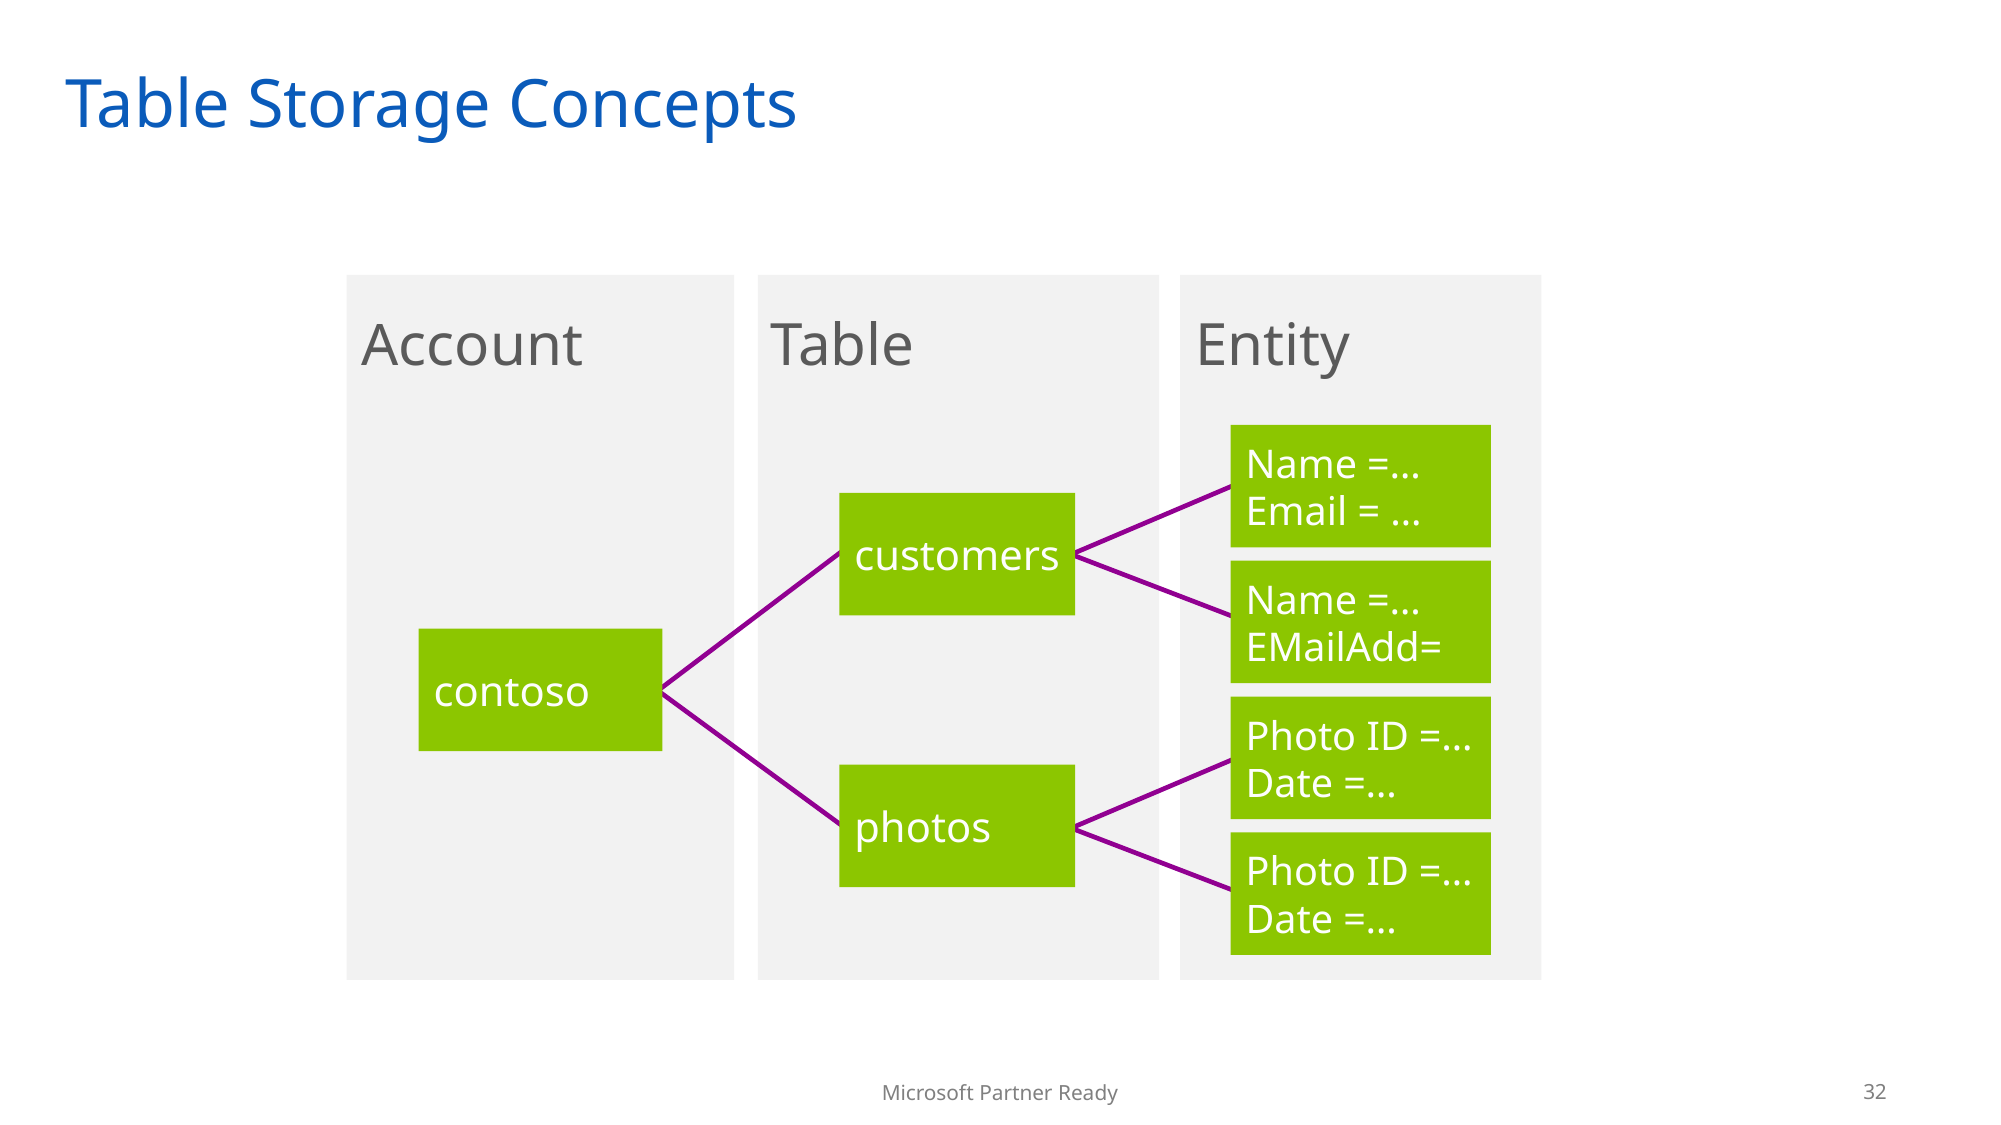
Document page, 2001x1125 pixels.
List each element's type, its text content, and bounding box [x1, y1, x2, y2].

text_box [632, 672, 876, 851]
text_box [1050, 820, 1262, 902]
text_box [1056, 747, 1262, 835]
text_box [346, 274, 735, 980]
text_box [1050, 546, 1262, 628]
slide_number 32 [1451, 1062, 1902, 1123]
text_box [1056, 473, 1262, 561]
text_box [755, 274, 1160, 980]
title Table Storage Concepts [50, 50, 1900, 163]
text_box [644, 536, 862, 701]
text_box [1180, 274, 1542, 980]
